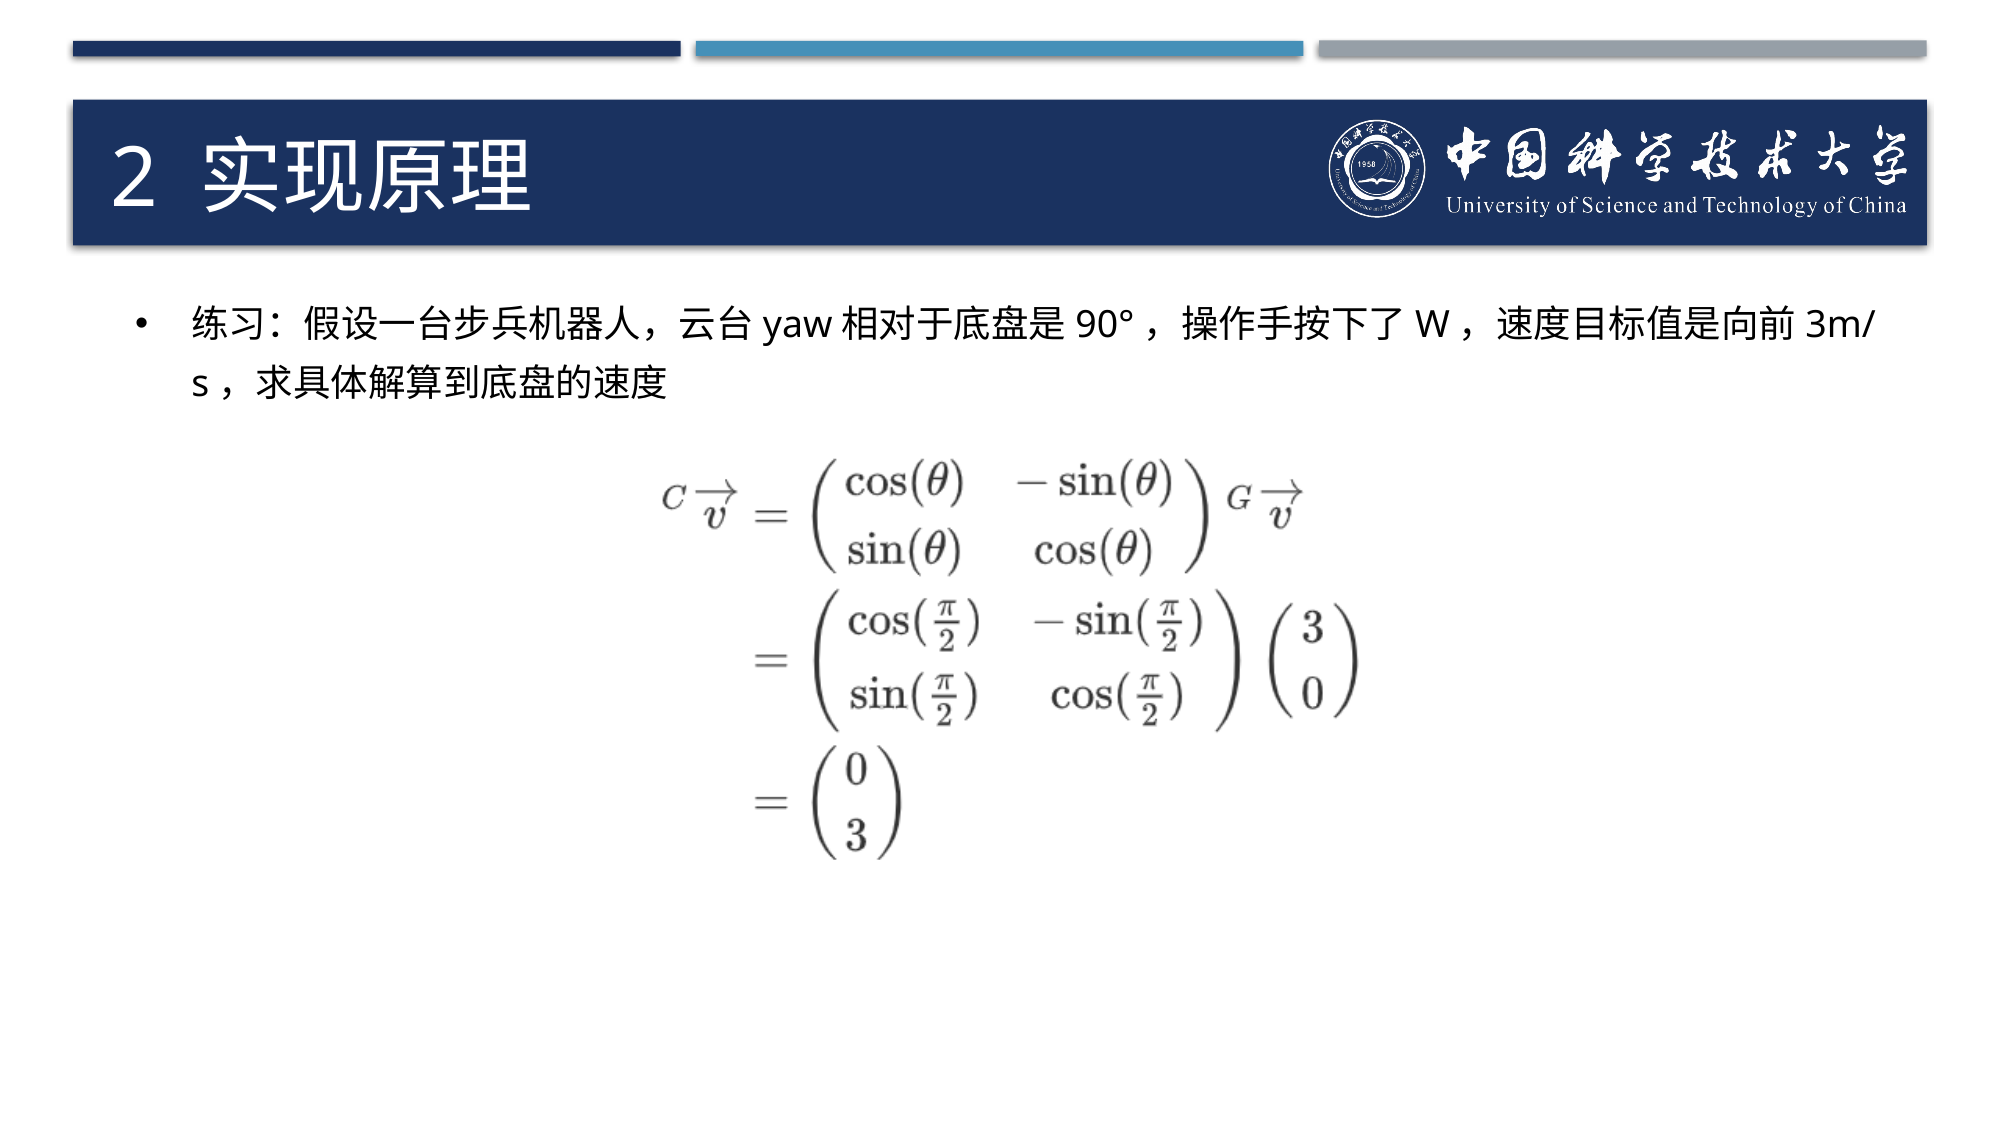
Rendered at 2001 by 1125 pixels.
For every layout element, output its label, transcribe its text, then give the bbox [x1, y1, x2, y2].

text_box 练习：假设一台步兵机器人，云台yaw相对于底盘是90°，操作手按下了W，速度目标值是向前3m/s，求具体解算到底盘的速度 [120, 279, 1930, 411]
picture [1905, 117, 1916, 221]
title 2 实现原理 [95, 91, 1905, 255]
picture [612, 431, 1388, 897]
